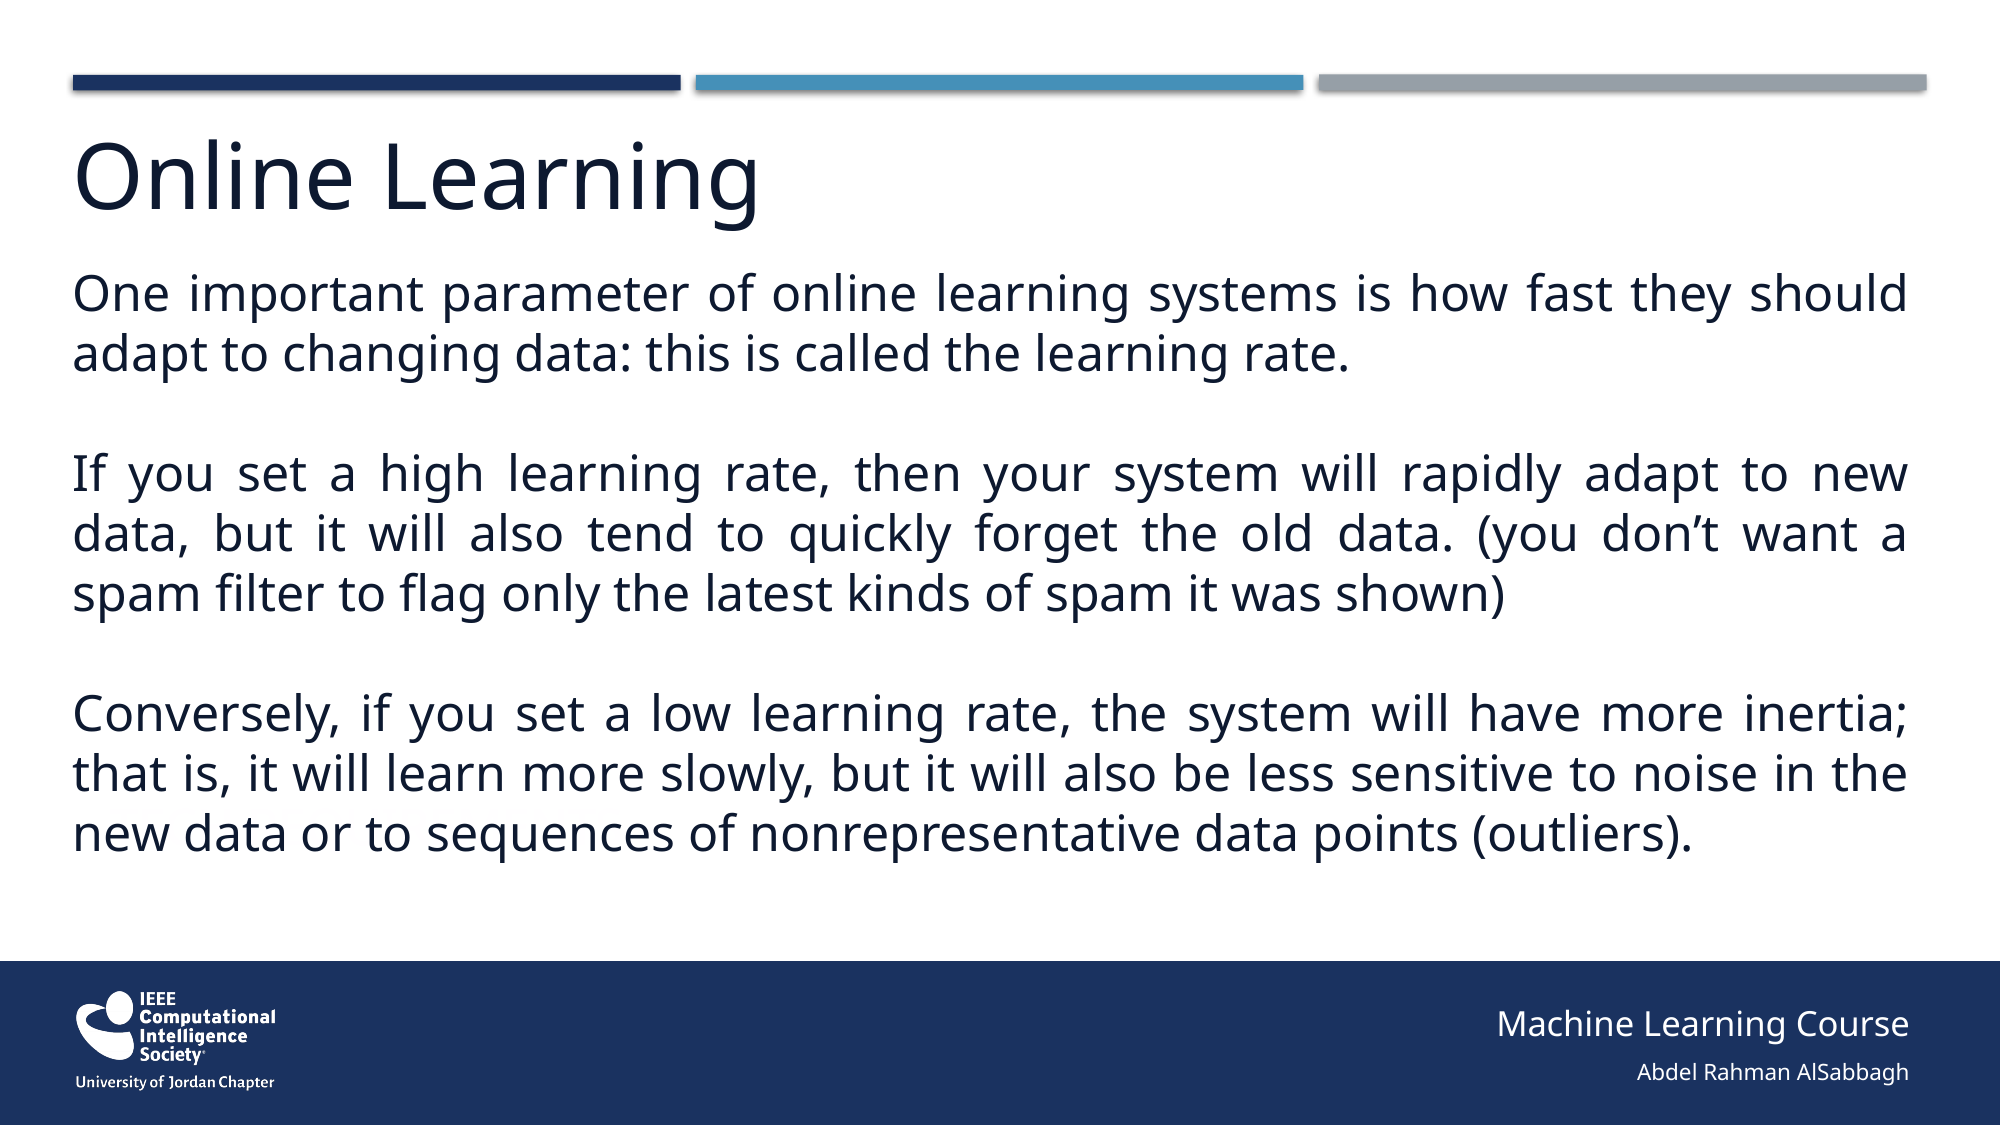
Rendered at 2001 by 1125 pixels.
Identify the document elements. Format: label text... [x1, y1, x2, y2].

text_box Online Learning [57, 110, 1862, 225]
picture [74, 991, 276, 1092]
text_box [0, 961, 2000, 1125]
list Machine Learning Course Abdel Rahman AlSabbagh [278, 993, 1925, 1093]
text_box One important parameter of online learning systems is how fast they should adapt to changing data: this is called the learning rate. If you set a high learning rate, then your system will rapidly adapt to new data, but it will also tend to quickly forget the old data. (you don’t want a spam filter to flag only the latest kinds of spam it was shown) Conversely, if you set a low learning rate, the system will have more inertia; that is, it will learn more slowly, but it will also be less sensitive to noise in the new data or to sequences of nonrepresentative data points (outliers). [57, 253, 1925, 869]
